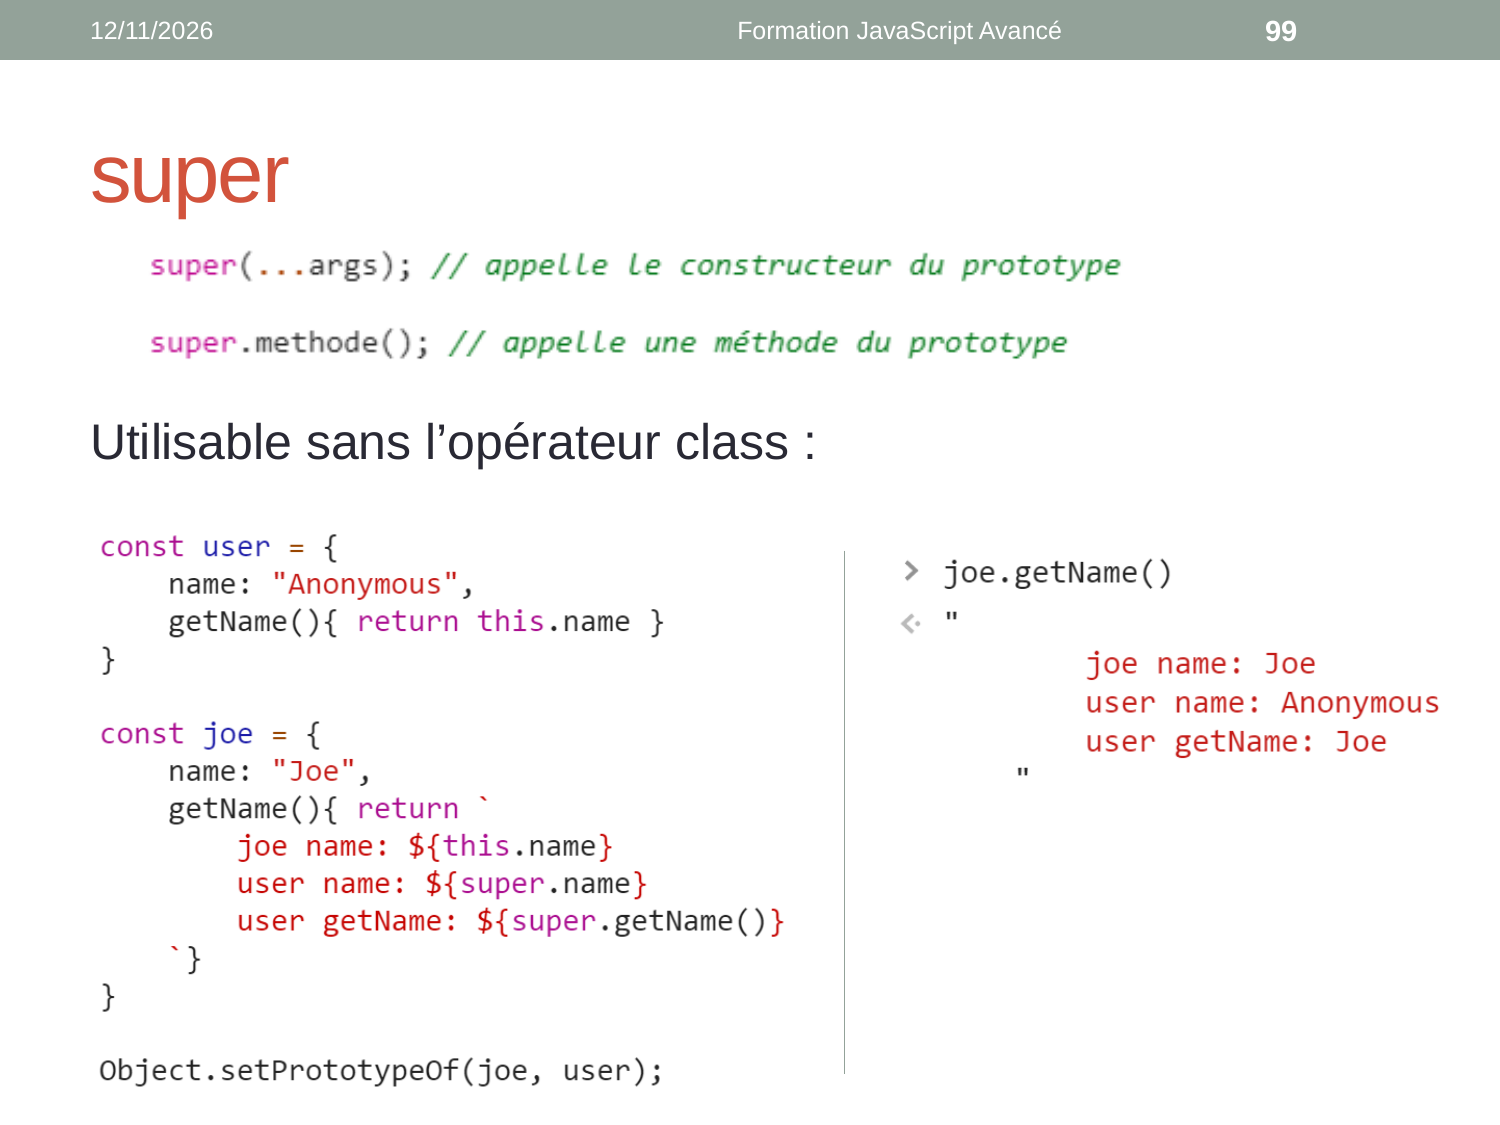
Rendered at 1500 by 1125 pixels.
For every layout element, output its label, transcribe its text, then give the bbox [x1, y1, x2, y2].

picture [135, 243, 1140, 373]
slide_number 99 [1250, 3, 1425, 57]
title super [75, 87, 1425, 250]
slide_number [75, 3, 550, 57]
list Utilisable sans l’opérateur class : [75, 262, 1425, 1063]
picture [891, 550, 1451, 796]
footer Formation JavaScript Avancé [562, 3, 1238, 57]
picture [88, 524, 795, 1101]
